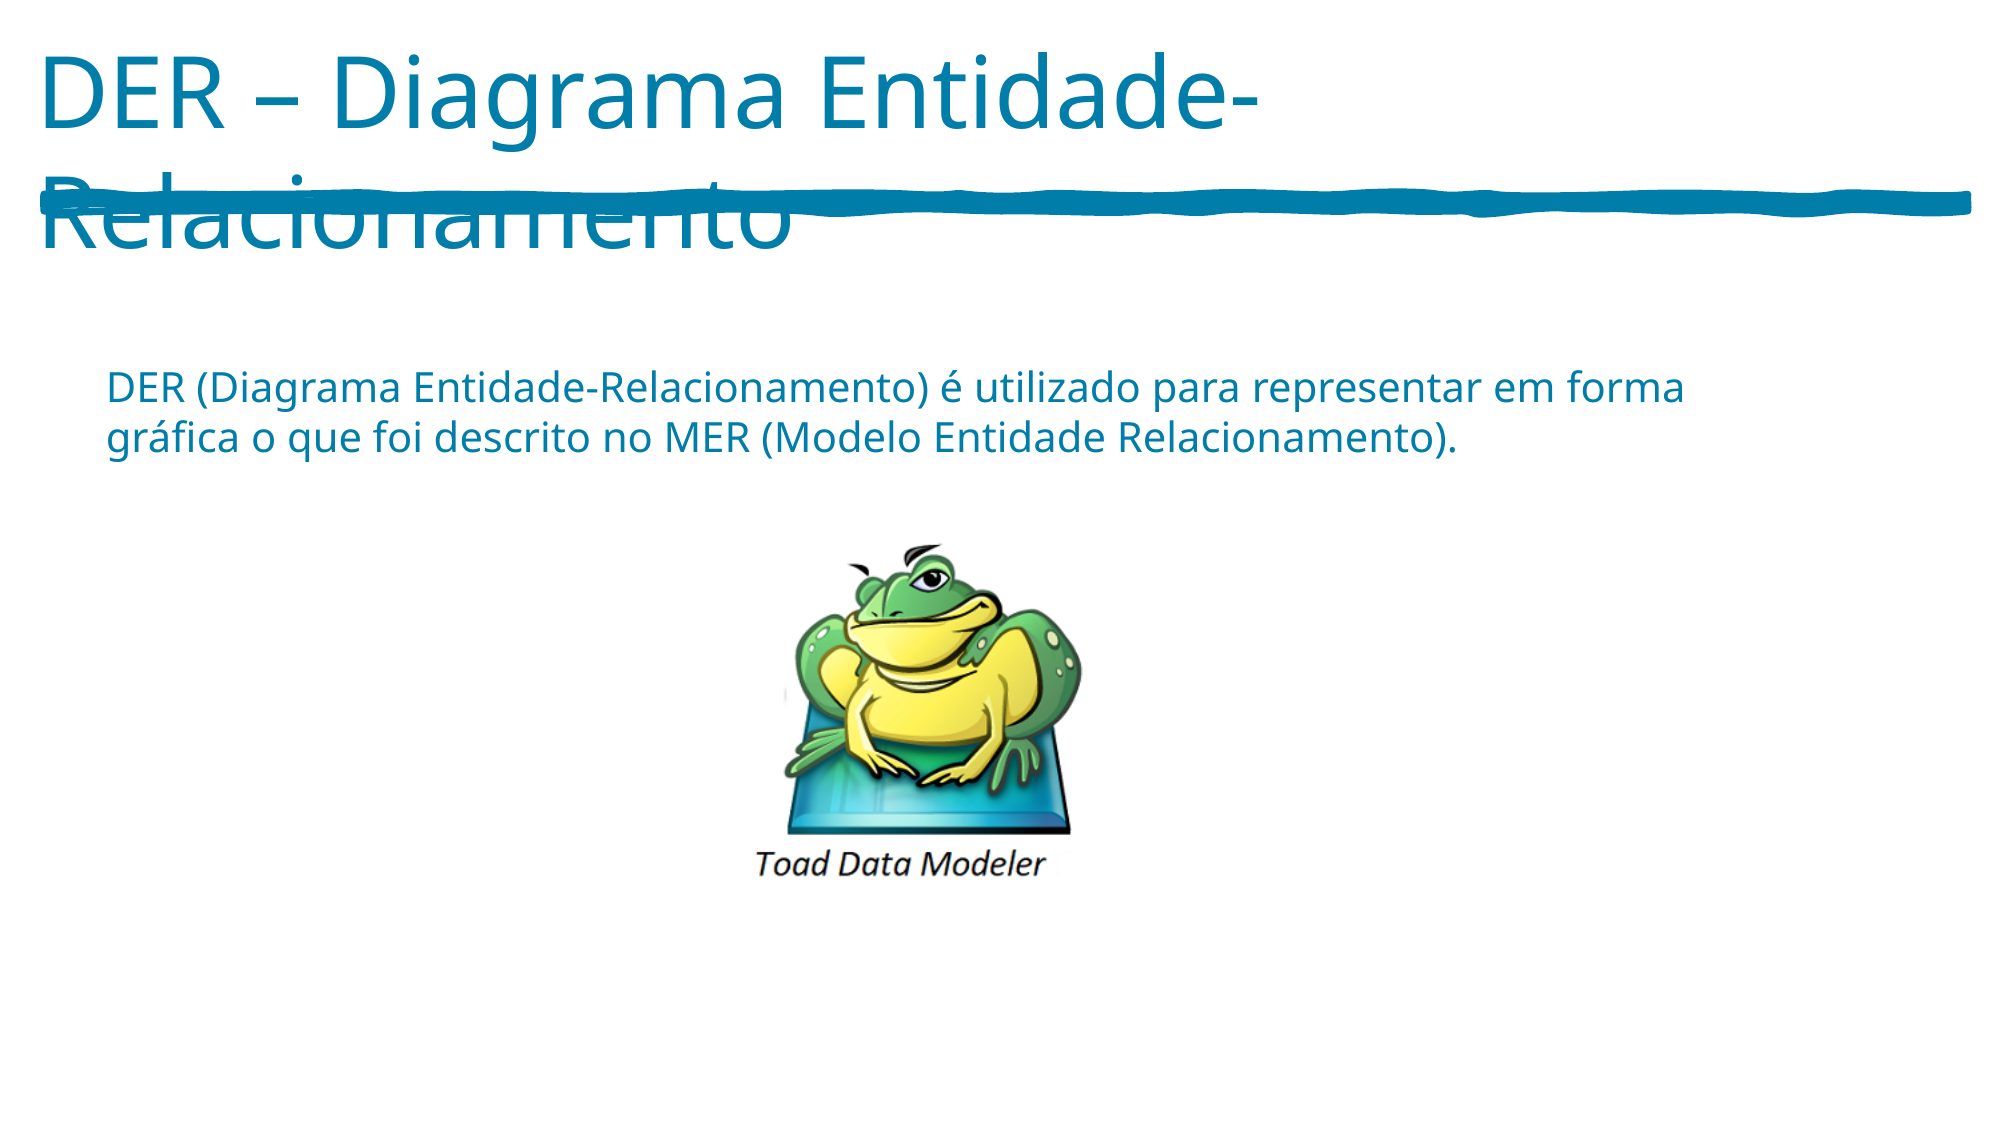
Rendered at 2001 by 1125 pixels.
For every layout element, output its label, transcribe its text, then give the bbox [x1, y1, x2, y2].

text_box DER (Diagrama Entidade-Relacionamento) é utilizado para representar em forma gráfica o que foi descrito no MER (Modelo Entidade Relacionamento). [91, 352, 1812, 468]
text_box DER – Diagrama Entidade-Relacionamento [21, 21, 1835, 277]
picture [681, 465, 1188, 931]
text_box [42, 190, 1969, 216]
